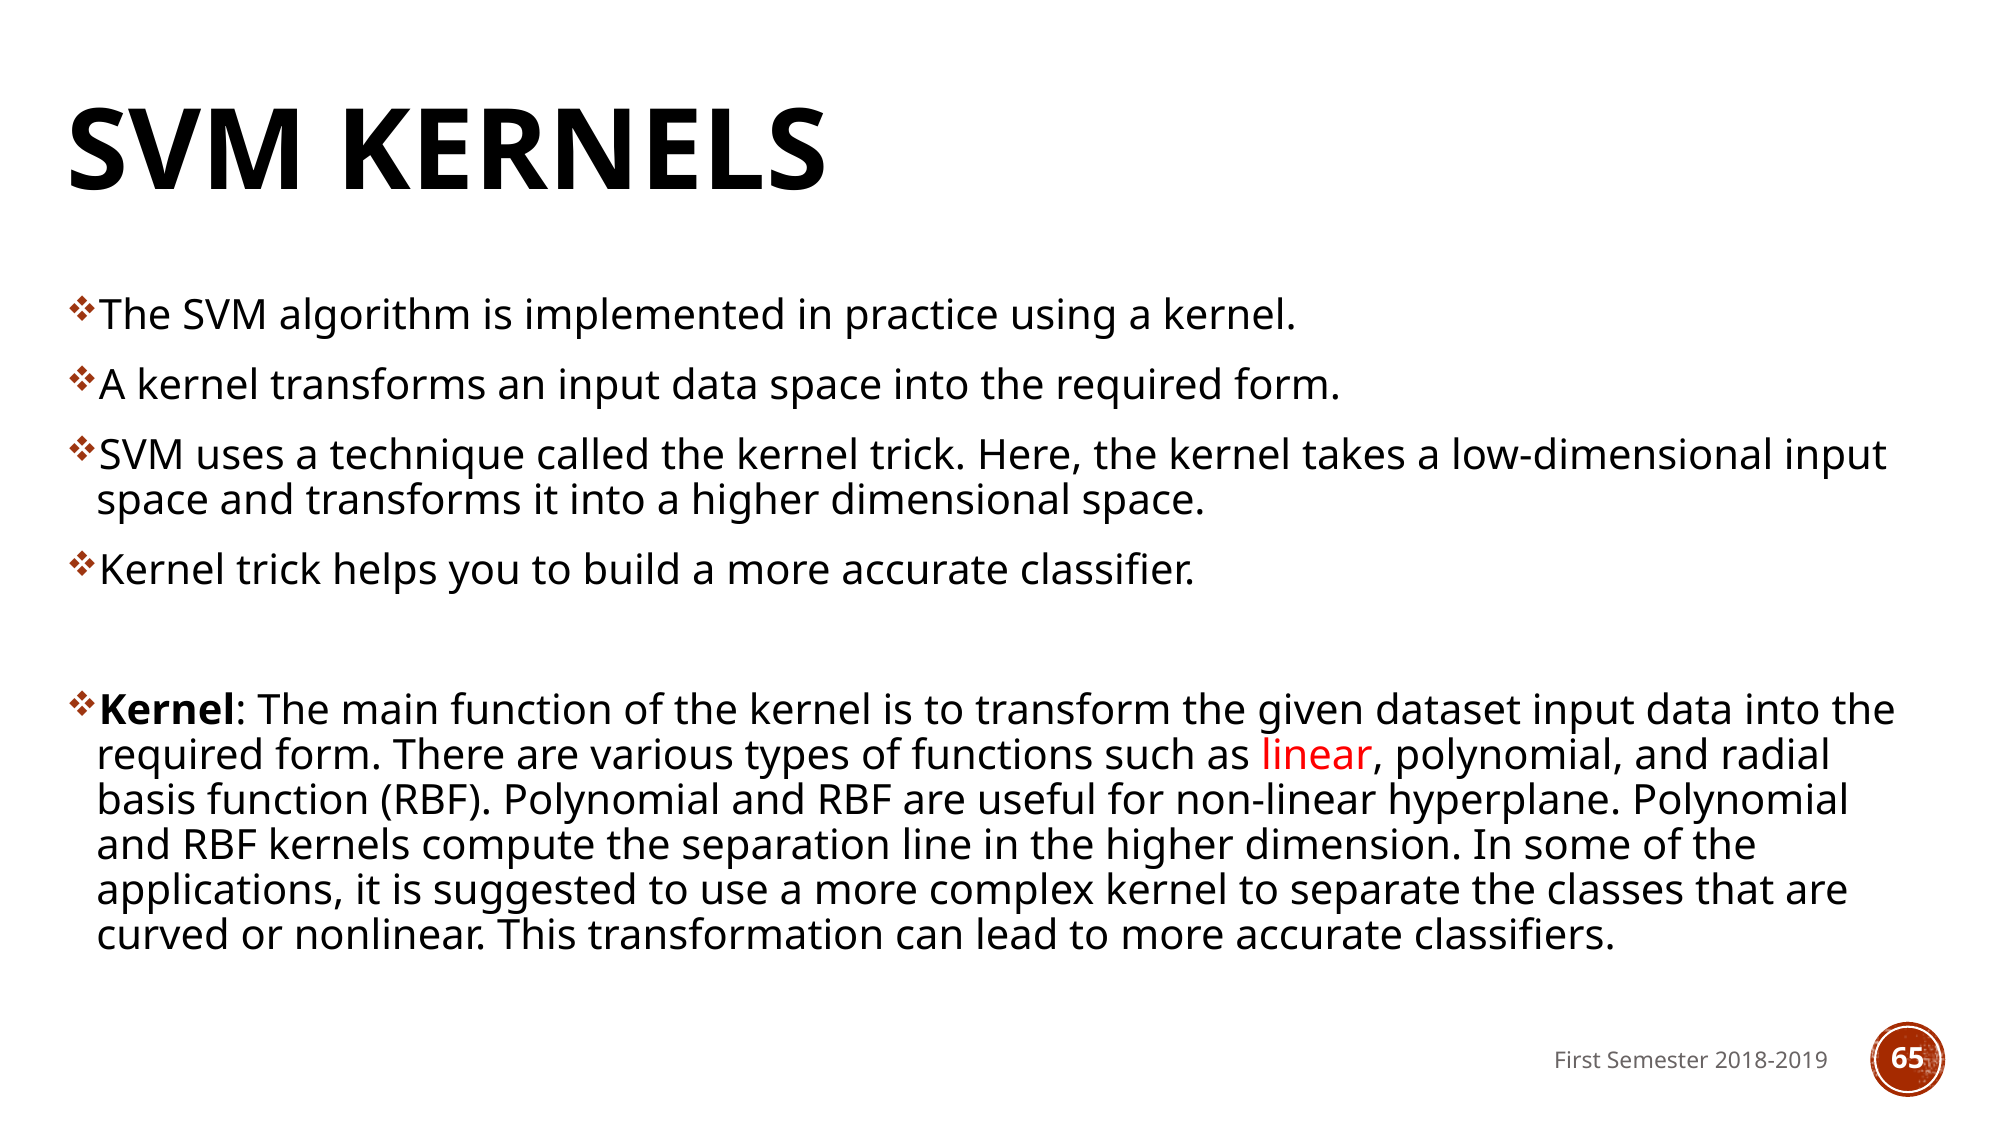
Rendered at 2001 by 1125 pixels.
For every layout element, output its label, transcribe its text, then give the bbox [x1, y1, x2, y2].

title SVM Kernels [51, 49, 1920, 258]
slide_number 65 [1855, 1028, 1961, 1089]
list The SVM algorithm is implemented in practice using a kernel. A kernel transforms an input data space into the required form. SVM uses a technique called the kernel trick. Here, the kernel takes a low-dimensional input space and transforms it into a higher dimensional space. Kernel trick helps you to build a more accurate classifier. Kernel: The main function of the kernel is to transform the given dataset input data into the required form. There are various types of functions such as linear, polynomial, and radial basis function (RBF). Polynomial and RBF are useful for non-linear hyperplane. Polynomial and RBF kernels compute the separation line in the higher dimension. In some of the applications, it is suggested to use a more complex kernel to separate the classes that are curved or nonlinear. This transformation can lead to more accurate classifiers. [51, 285, 1920, 1013]
slide_number First Semester 2018-2019 [1306, 1028, 1844, 1089]
